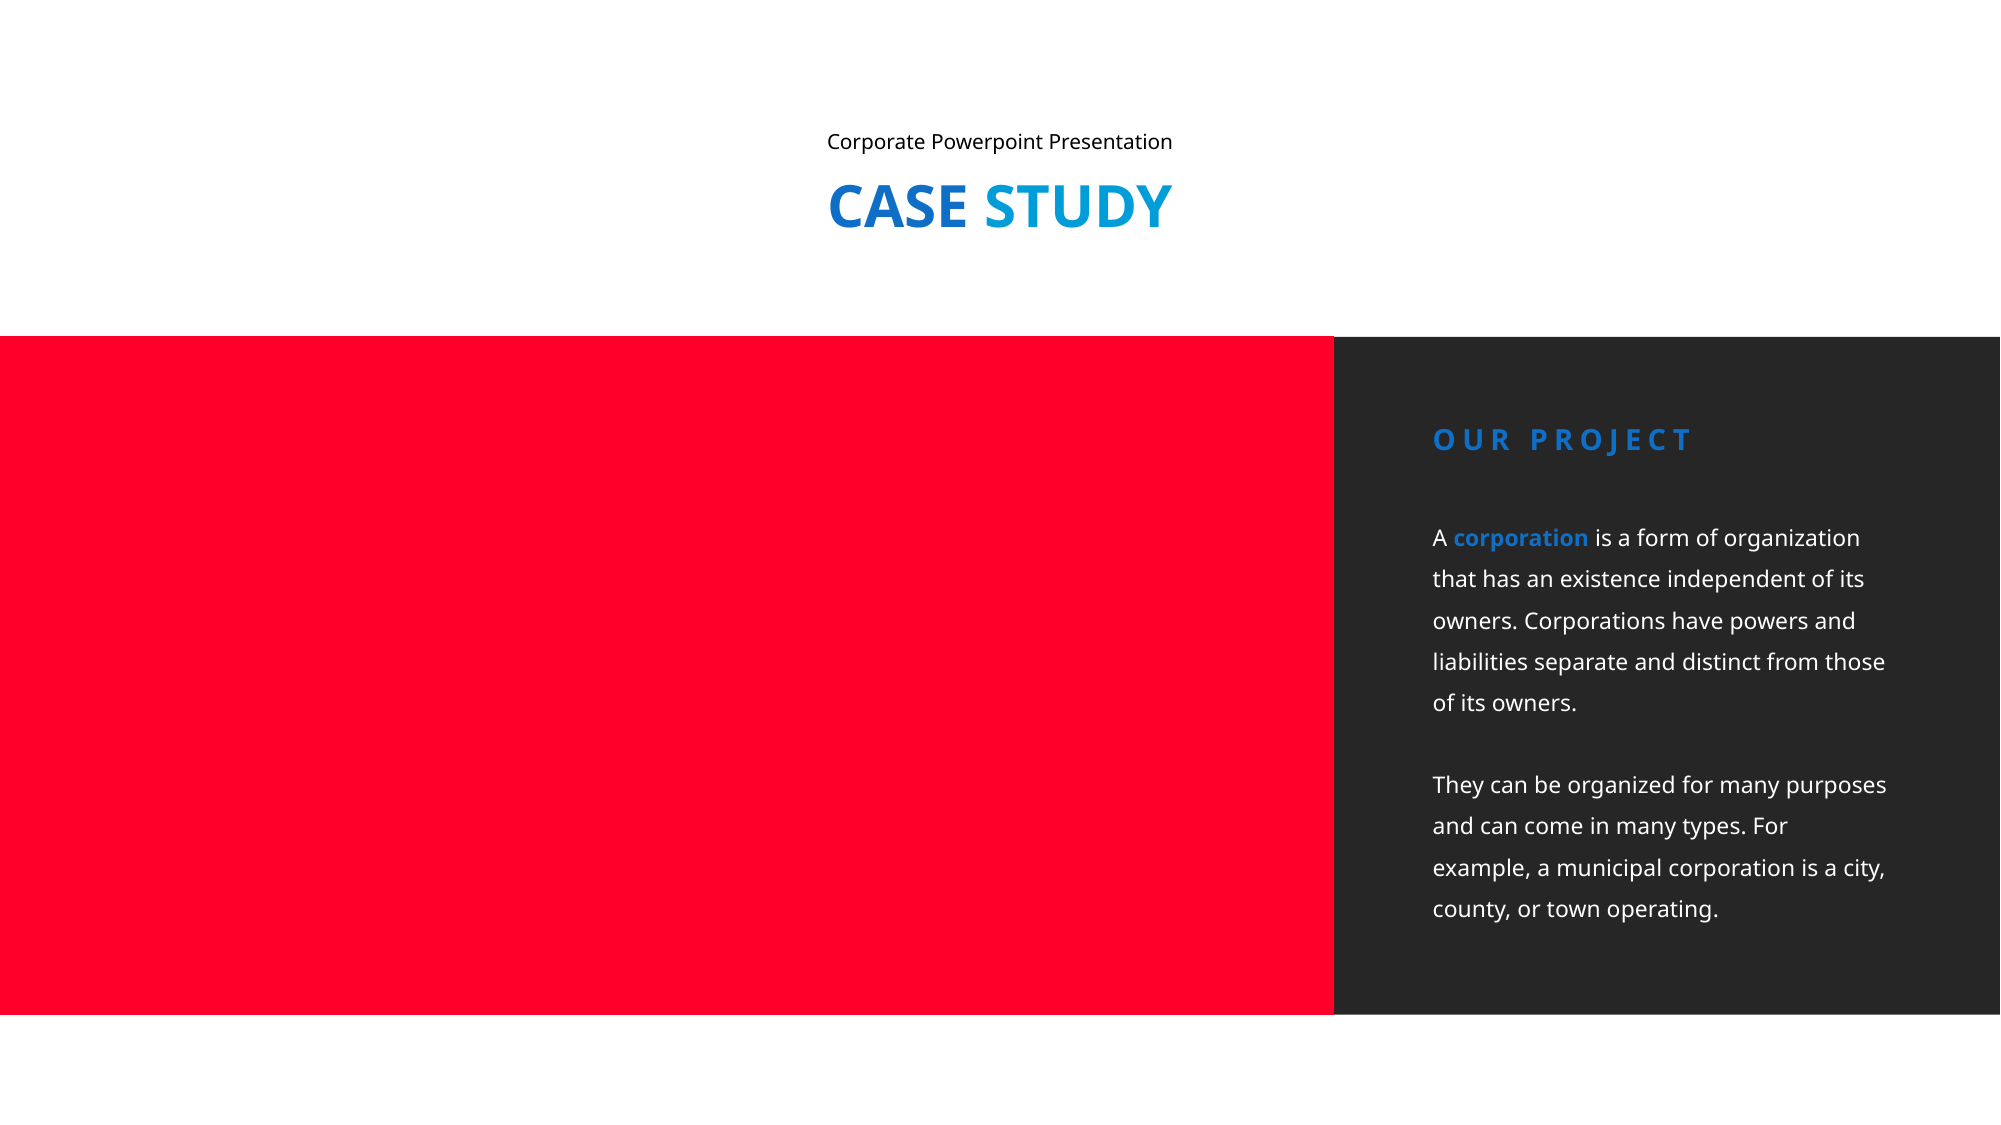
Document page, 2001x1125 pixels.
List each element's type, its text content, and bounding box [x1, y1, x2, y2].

picture [0, 336, 1335, 1015]
text_box CASE STUDY [666, 161, 1334, 247]
text_box A corporation is a form of organization that has an existence independent of its owners. Corporations have powers and liabilities separate and distinct from those of its owners. They can be organized for many purposes and can come in many types. For example, a municipal corporation is a city, county, or town operating. [1417, 502, 1904, 930]
text_box OUR PROJECT [1417, 413, 1904, 464]
text_box [1332, 336, 2000, 1016]
text_box Corporate Powerpoint Presentation [635, 121, 1365, 161]
